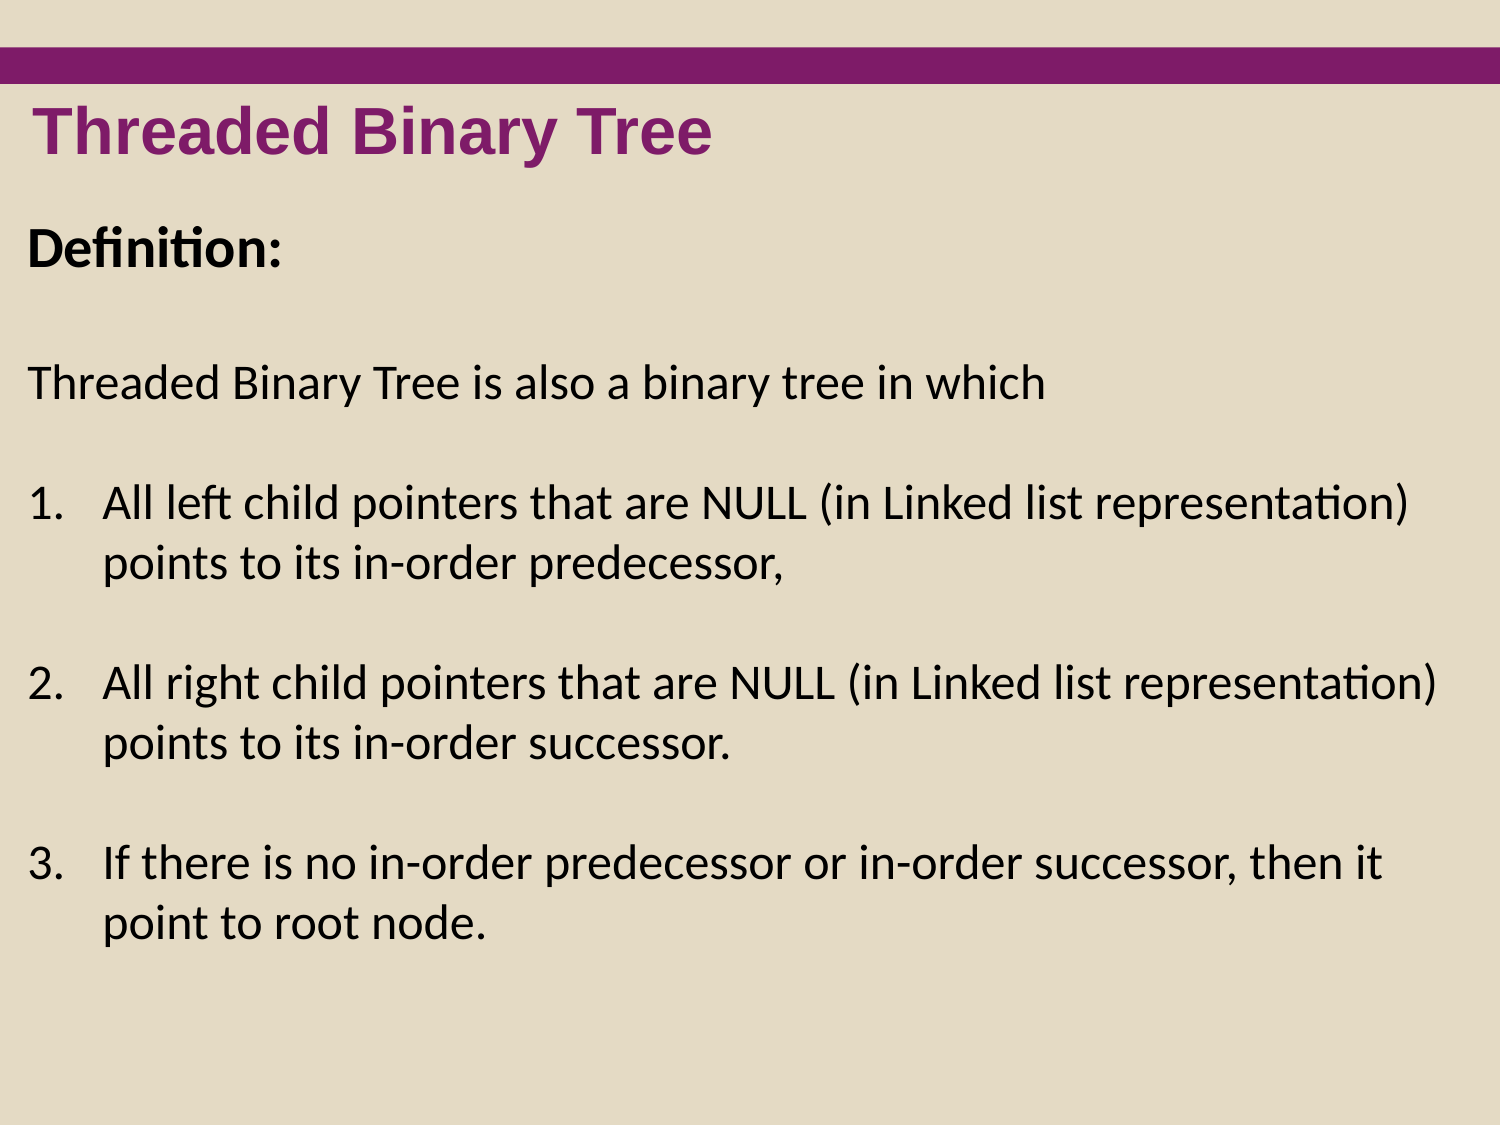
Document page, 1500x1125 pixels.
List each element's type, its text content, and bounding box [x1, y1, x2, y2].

text_box [0, 47, 1500, 84]
text_box Definition: Threaded Binary Tree is also a binary tree in which All left child pointers that are NULL (in Linked list representation) points to its in-order predecessor, All right child pointers that are NULL (in Linked list representation) points to its in-order successor. If there is no in-order predecessor or in-order successor, then it point to root node. [12, 202, 1500, 957]
text_box Threaded Binary Tree [33, 87, 1350, 202]
